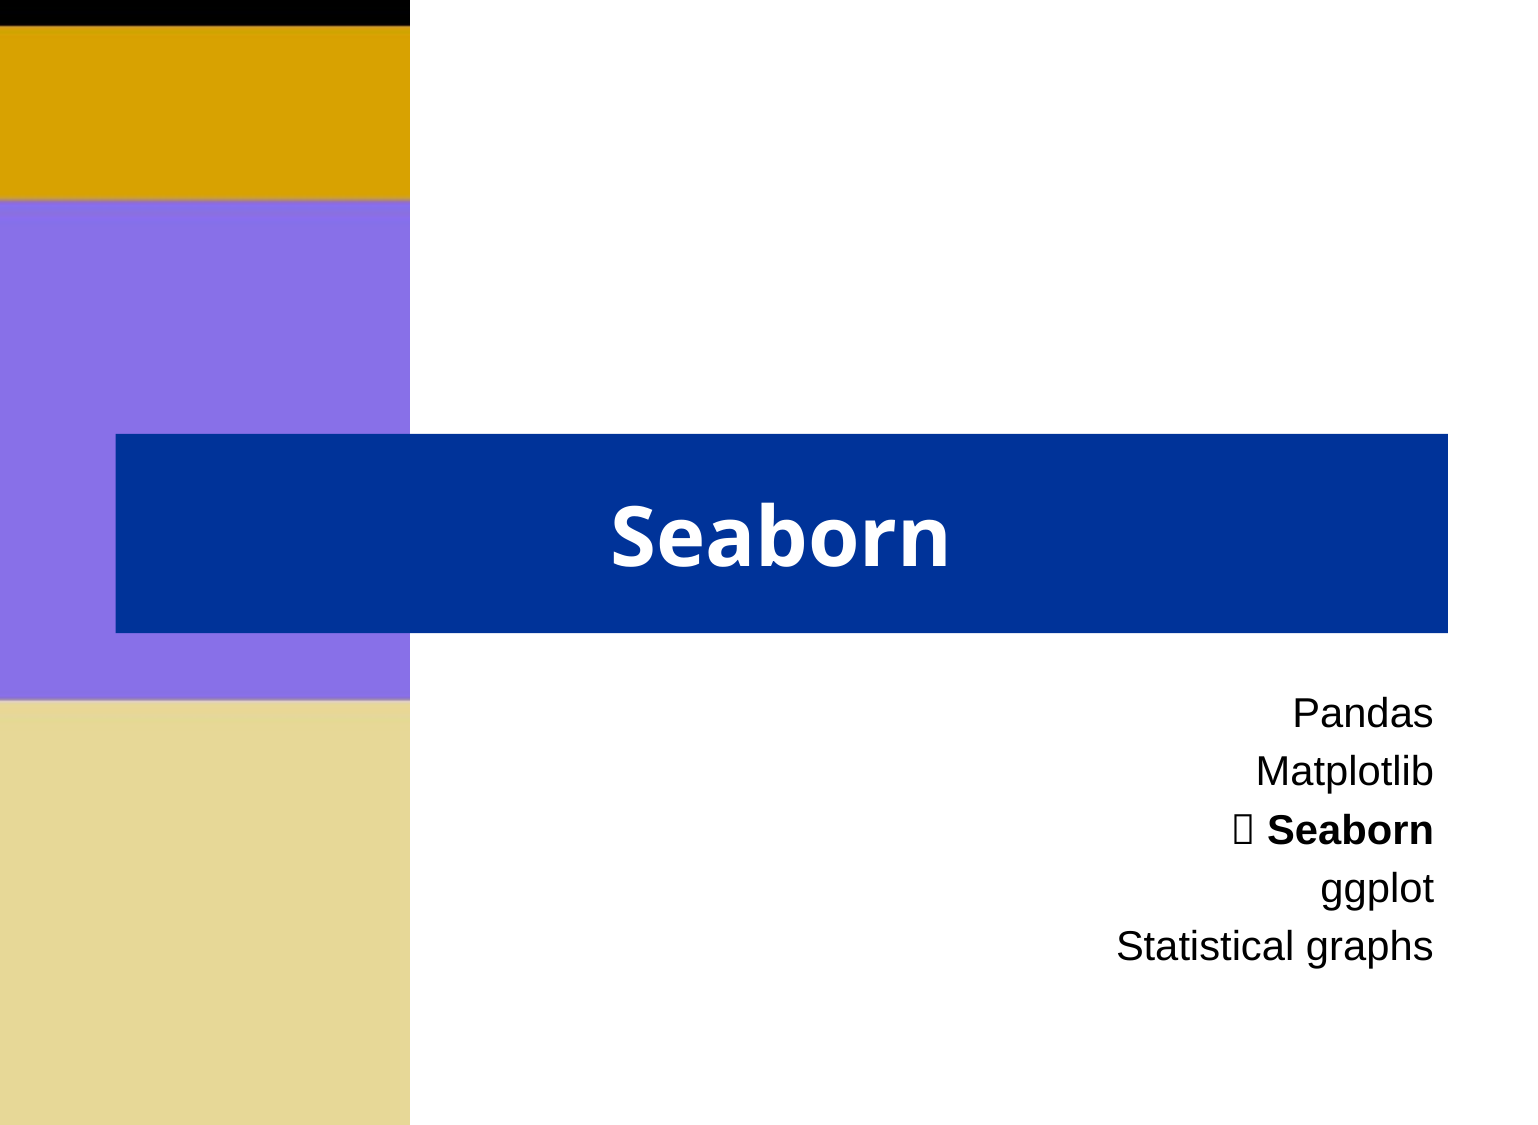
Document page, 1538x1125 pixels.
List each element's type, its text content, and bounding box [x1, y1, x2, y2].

picture [0, 0, 410, 1125]
title Seaborn [115, 433, 1449, 634]
subtitle Pandas Matplotlib  Seaborn ggplot Statistical graphs [387, 677, 1450, 1048]
